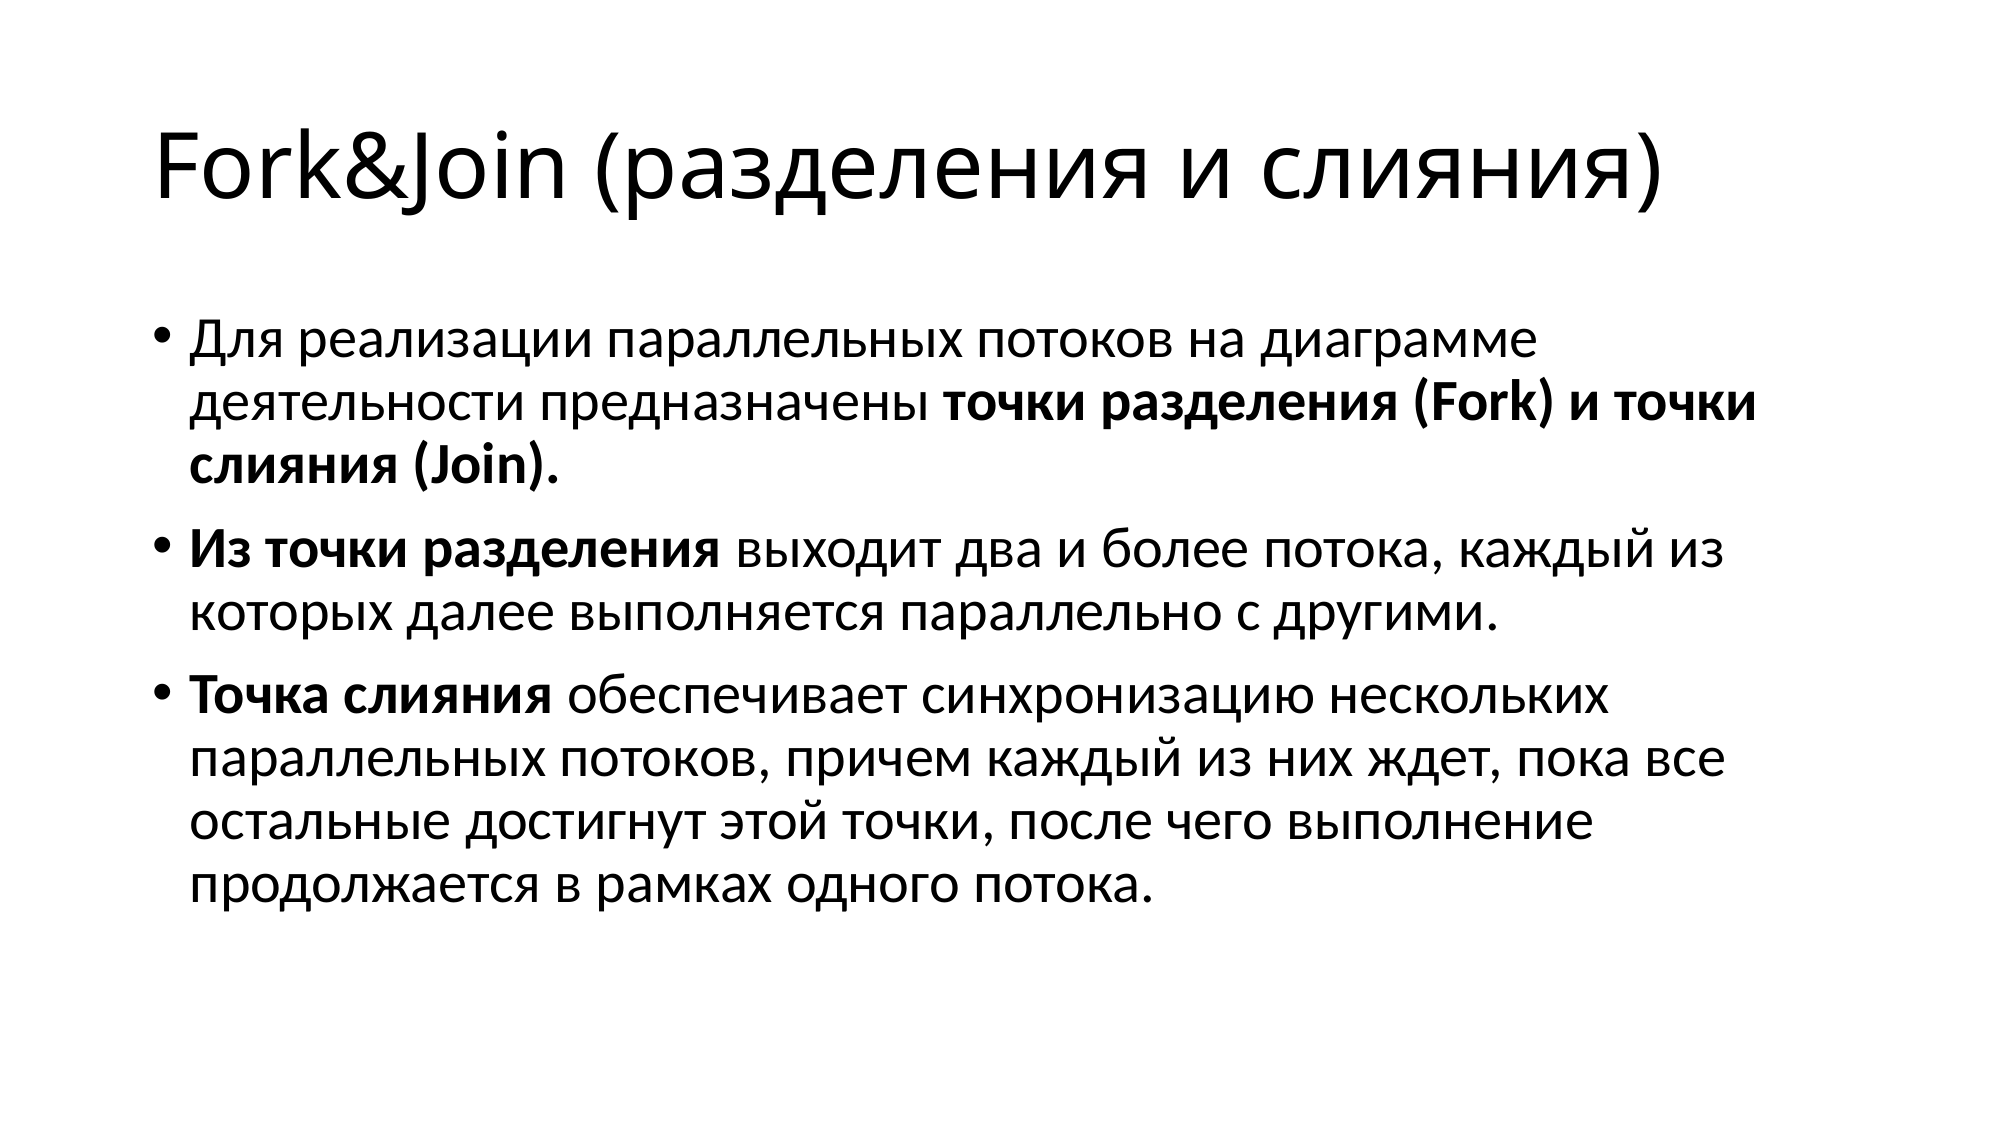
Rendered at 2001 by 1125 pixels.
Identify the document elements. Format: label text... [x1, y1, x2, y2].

title Fork&Join (разделения и слияния) [137, 59, 1863, 278]
list Для реализации параллельных потоков на диаграмме деятельности предназначены точки разделения (Fork) и точки слияния (Join). Из точки разделения выходит два и более потока, каждый из которых далее выполняется параллельно с другими. Точка слияния обеспечивает синхронизацию нескольких параллельных потоков, причем каждый из них ждет, пока все остальные достигнут этой точки, после чего выполнение продолжается в рамках одного потока. [137, 299, 1863, 1014]
